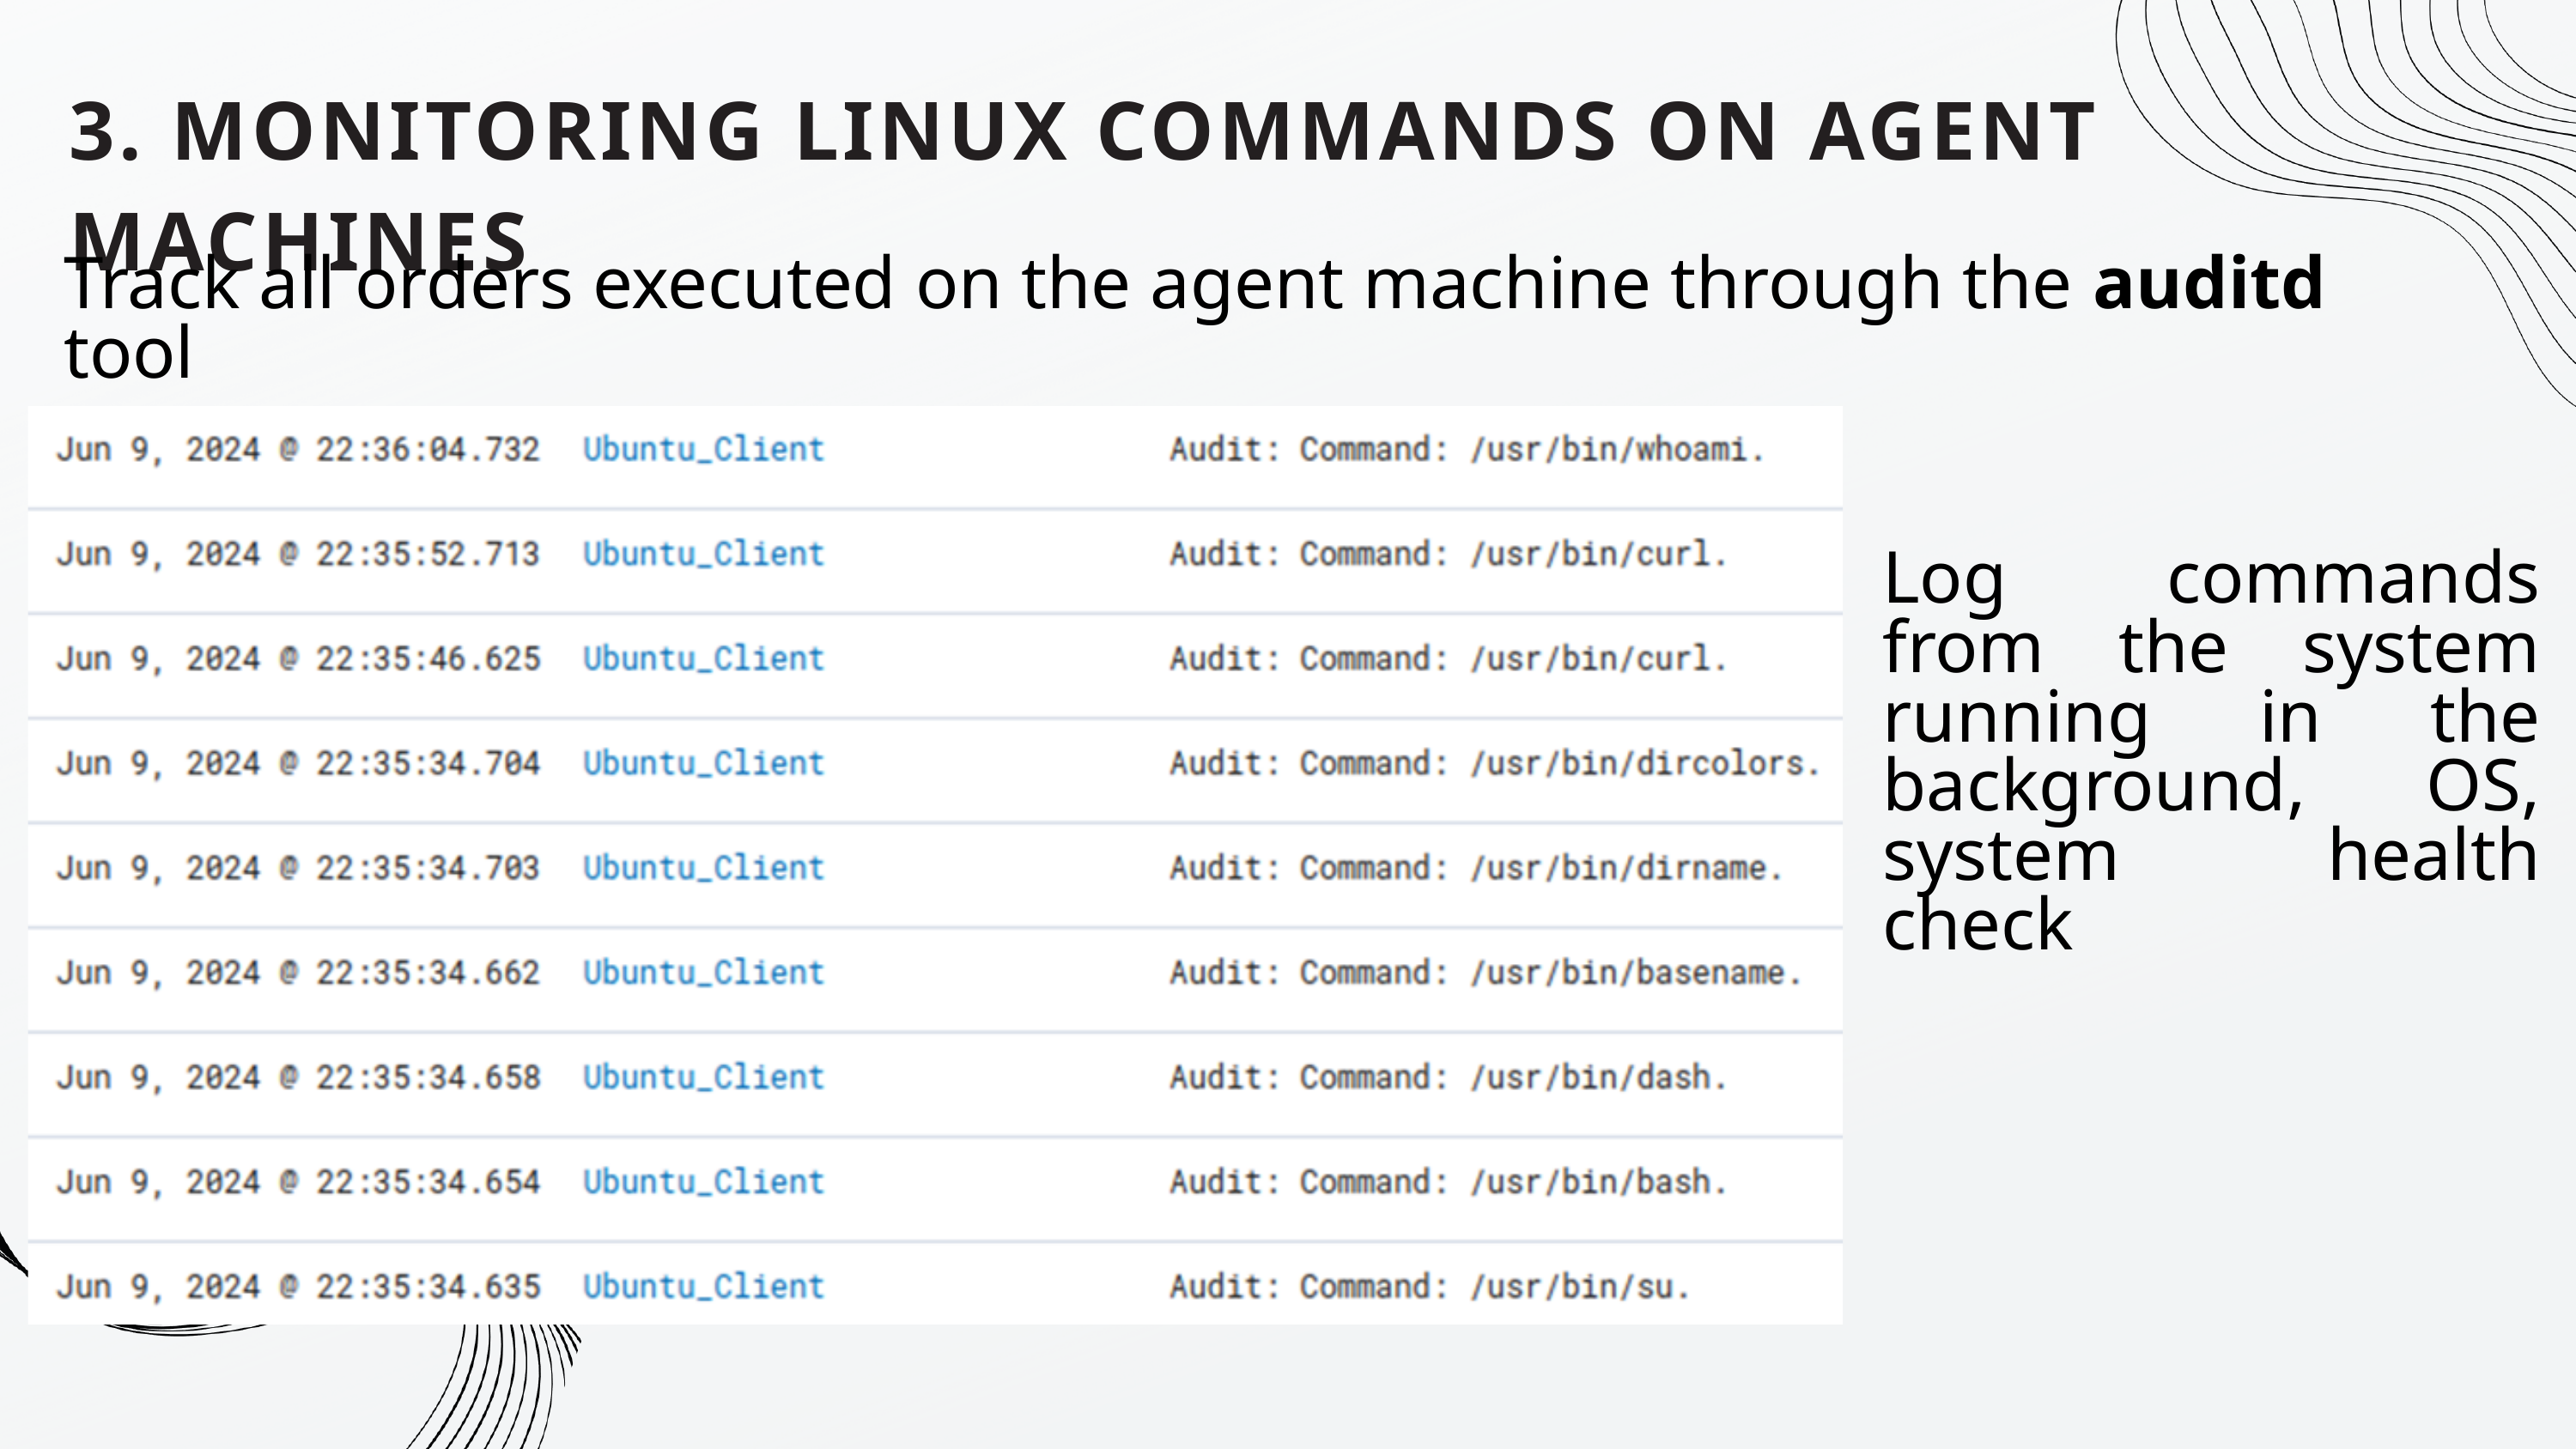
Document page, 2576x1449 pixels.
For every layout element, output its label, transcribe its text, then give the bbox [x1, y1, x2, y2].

text_box Log commands from the system running in the background, OS, system health check [1882, 548, 2542, 965]
text_box [0, 0, 2576, 1449]
text_box [0, 1052, 588, 1449]
text_box Track all orders executed on the agent machine through the auditd tool [64, 253, 2342, 392]
text_box [27, 406, 1844, 1325]
text_box 3. MONITORING LINUX COMMANDS ON AGENT MACHINES [68, 64, 2212, 253]
text_box [2113, 0, 2576, 421]
